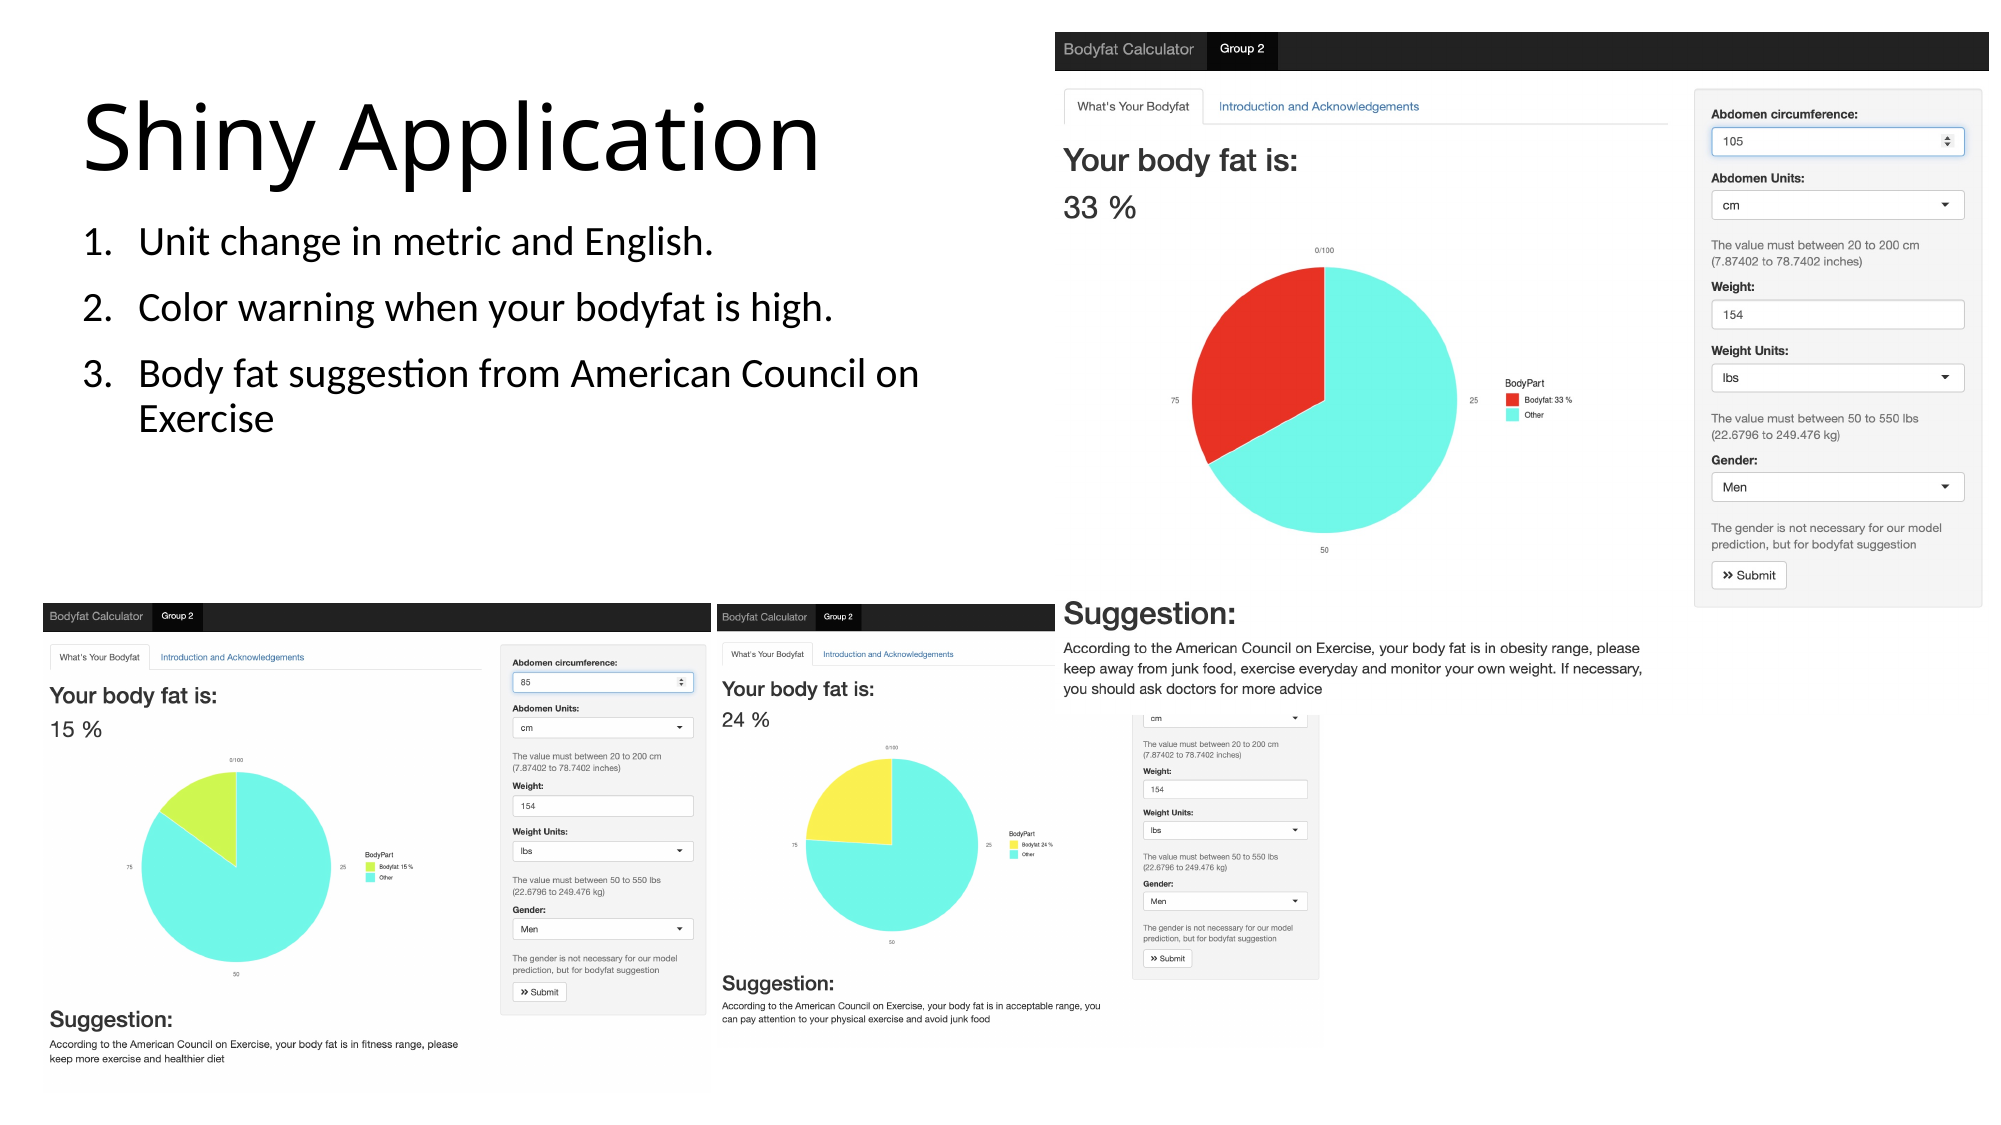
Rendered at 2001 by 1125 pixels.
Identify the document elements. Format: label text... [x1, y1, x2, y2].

list Unit change in metric and English. Color warning when your bodyfat is high. Body fat suggestion from American Council on Exercise [67, 212, 945, 926]
title Shiny Application [67, 32, 1055, 250]
picture [43, 603, 711, 1093]
picture [717, 32, 1989, 1048]
